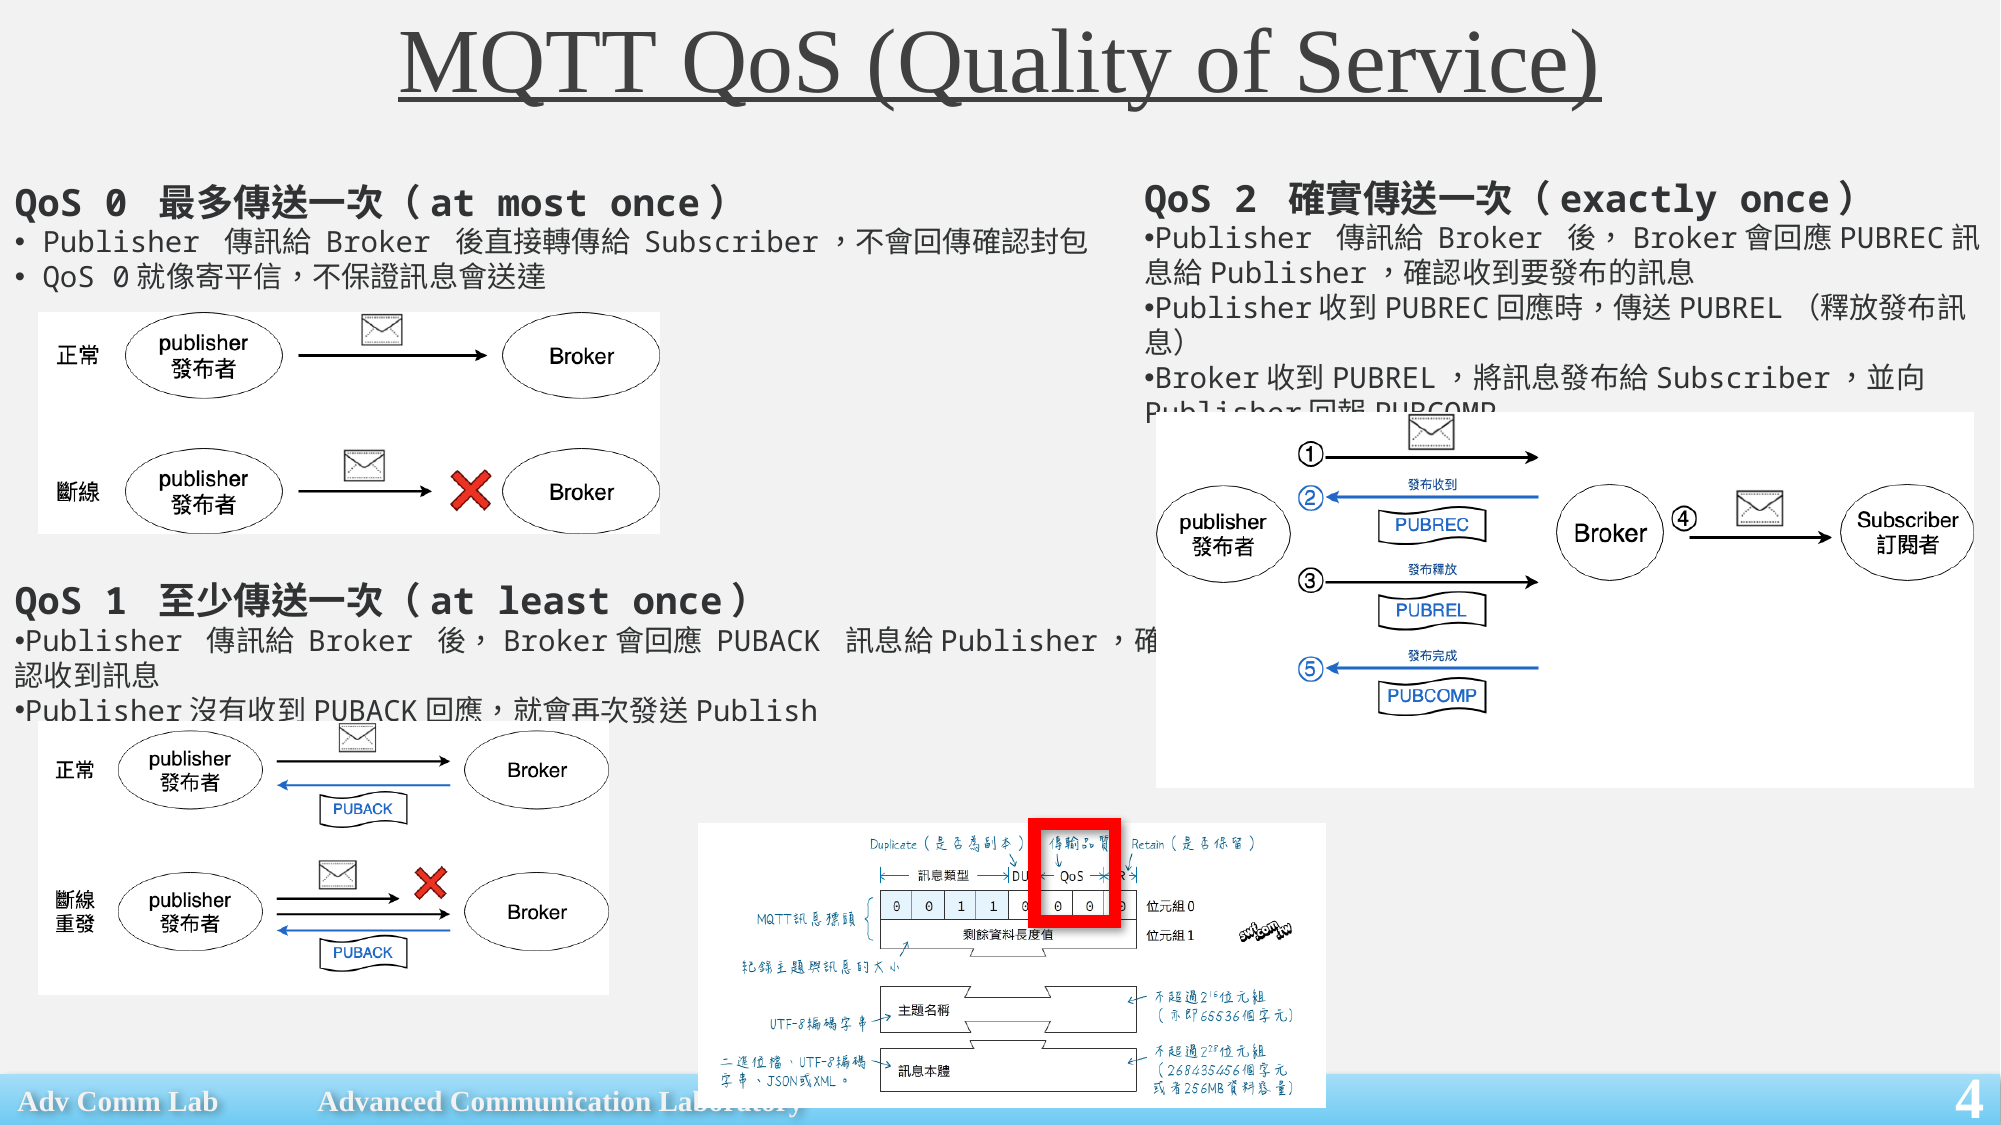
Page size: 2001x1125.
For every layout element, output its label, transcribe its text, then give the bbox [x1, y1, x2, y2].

picture [37, 312, 660, 534]
picture [698, 823, 1326, 1108]
text_box QoS 1 至少傳送一次（at least once） Publisher 傳訊給 Broker 後，Broker會回應 PUBACK 訊息給Publisher，確認收到訊息 Publisher沒有收到PUBACK回應，就會再次發送Publish [0, 569, 1155, 735]
slide_number 4 [1550, 1065, 2000, 1125]
text_box QoS 2 確實傳送一次（exactly once） Publisher 傳訊給 Broker 後，Broker會回應PUBREC訊息給Publisher，確認收到要發布的訊息 Publisher收到PUBREC回應時，傳送PUBREL（釋放發布訊息） Broker收到PUBREL，將訊息發布給Subscriber，並向Publisher回報PUBCOMP [1129, 167, 2000, 437]
text_box QoS 0 最多傳送一次（at most once） Publisher 傳訊給 Broker 後直接轉傳給 Subscriber，不會回傳確認封包 QoS 0就像寄平信，不保證訊息會送達 [0, 171, 1129, 301]
title MQTT QoS (Quality of Service) [137, 0, 1863, 171]
picture [38, 721, 609, 995]
picture [1155, 412, 1974, 788]
